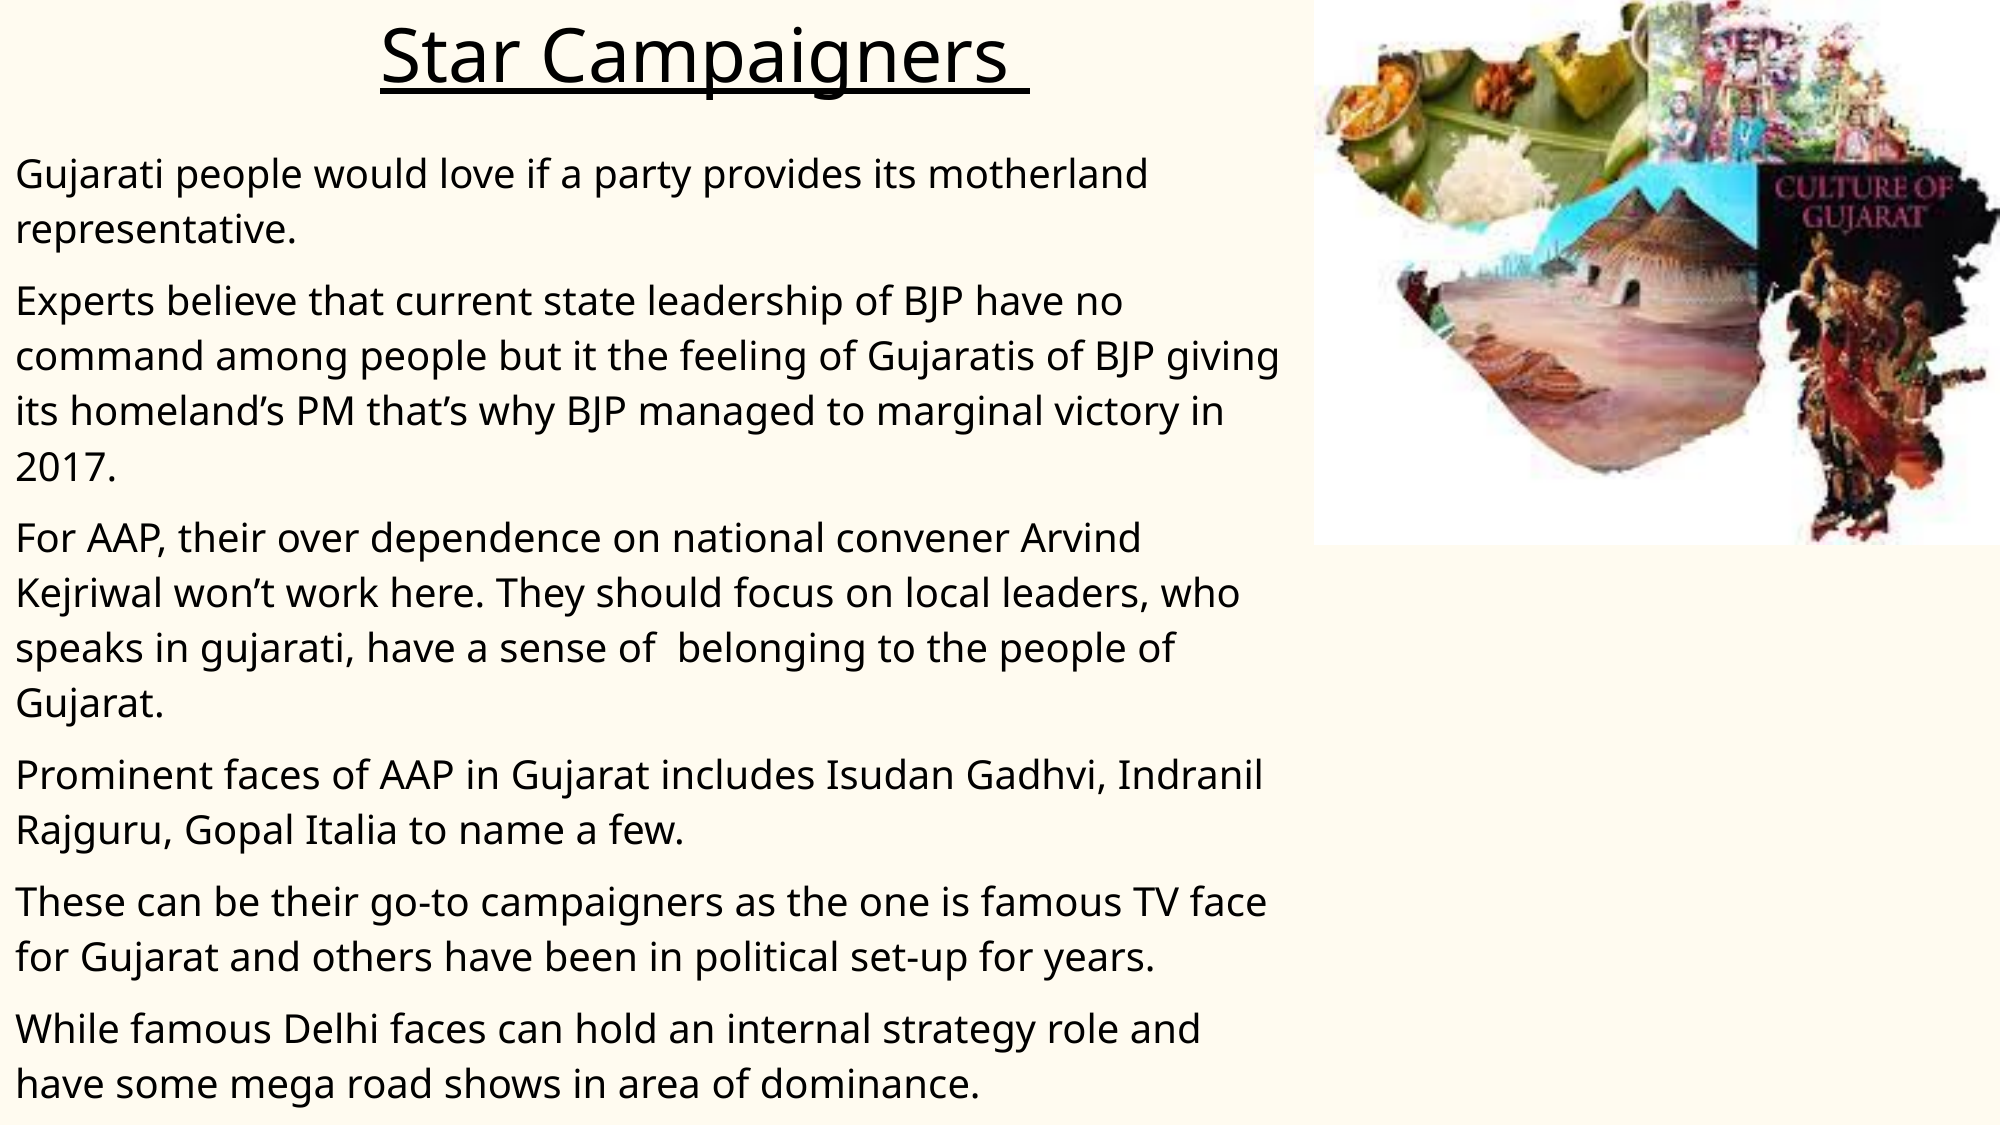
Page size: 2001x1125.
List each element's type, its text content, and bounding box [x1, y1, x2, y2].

title Star Campaigners [0, 0, 1311, 134]
picture [1313, 0, 2000, 545]
list Gujarati people would love if a party provides its motherland representative. Experts believe that current state leadership of BJP have no command among people but it the feeling of Gujaratis of BJP giving its homeland’s PM that’s why BJP managed to marginal victory in 2017. For AAP, their over dependence on national convener Arvind Kejriwal won’t work here. They should focus on local leaders, who speaks in gujarati, have a sense of belonging to the people of Gujarat. Prominent faces of AAP in Gujarat includes Isudan Gadhvi, Indranil Rajguru, Gopal Italia to name a few. These can be their go-to campaigners as the one is famous TV face for Gujarat and others have been in political set-up for years. While famous Delhi faces can hold an internal strategy role and have some mega road shows in area of dominance. [0, 134, 1315, 1125]
